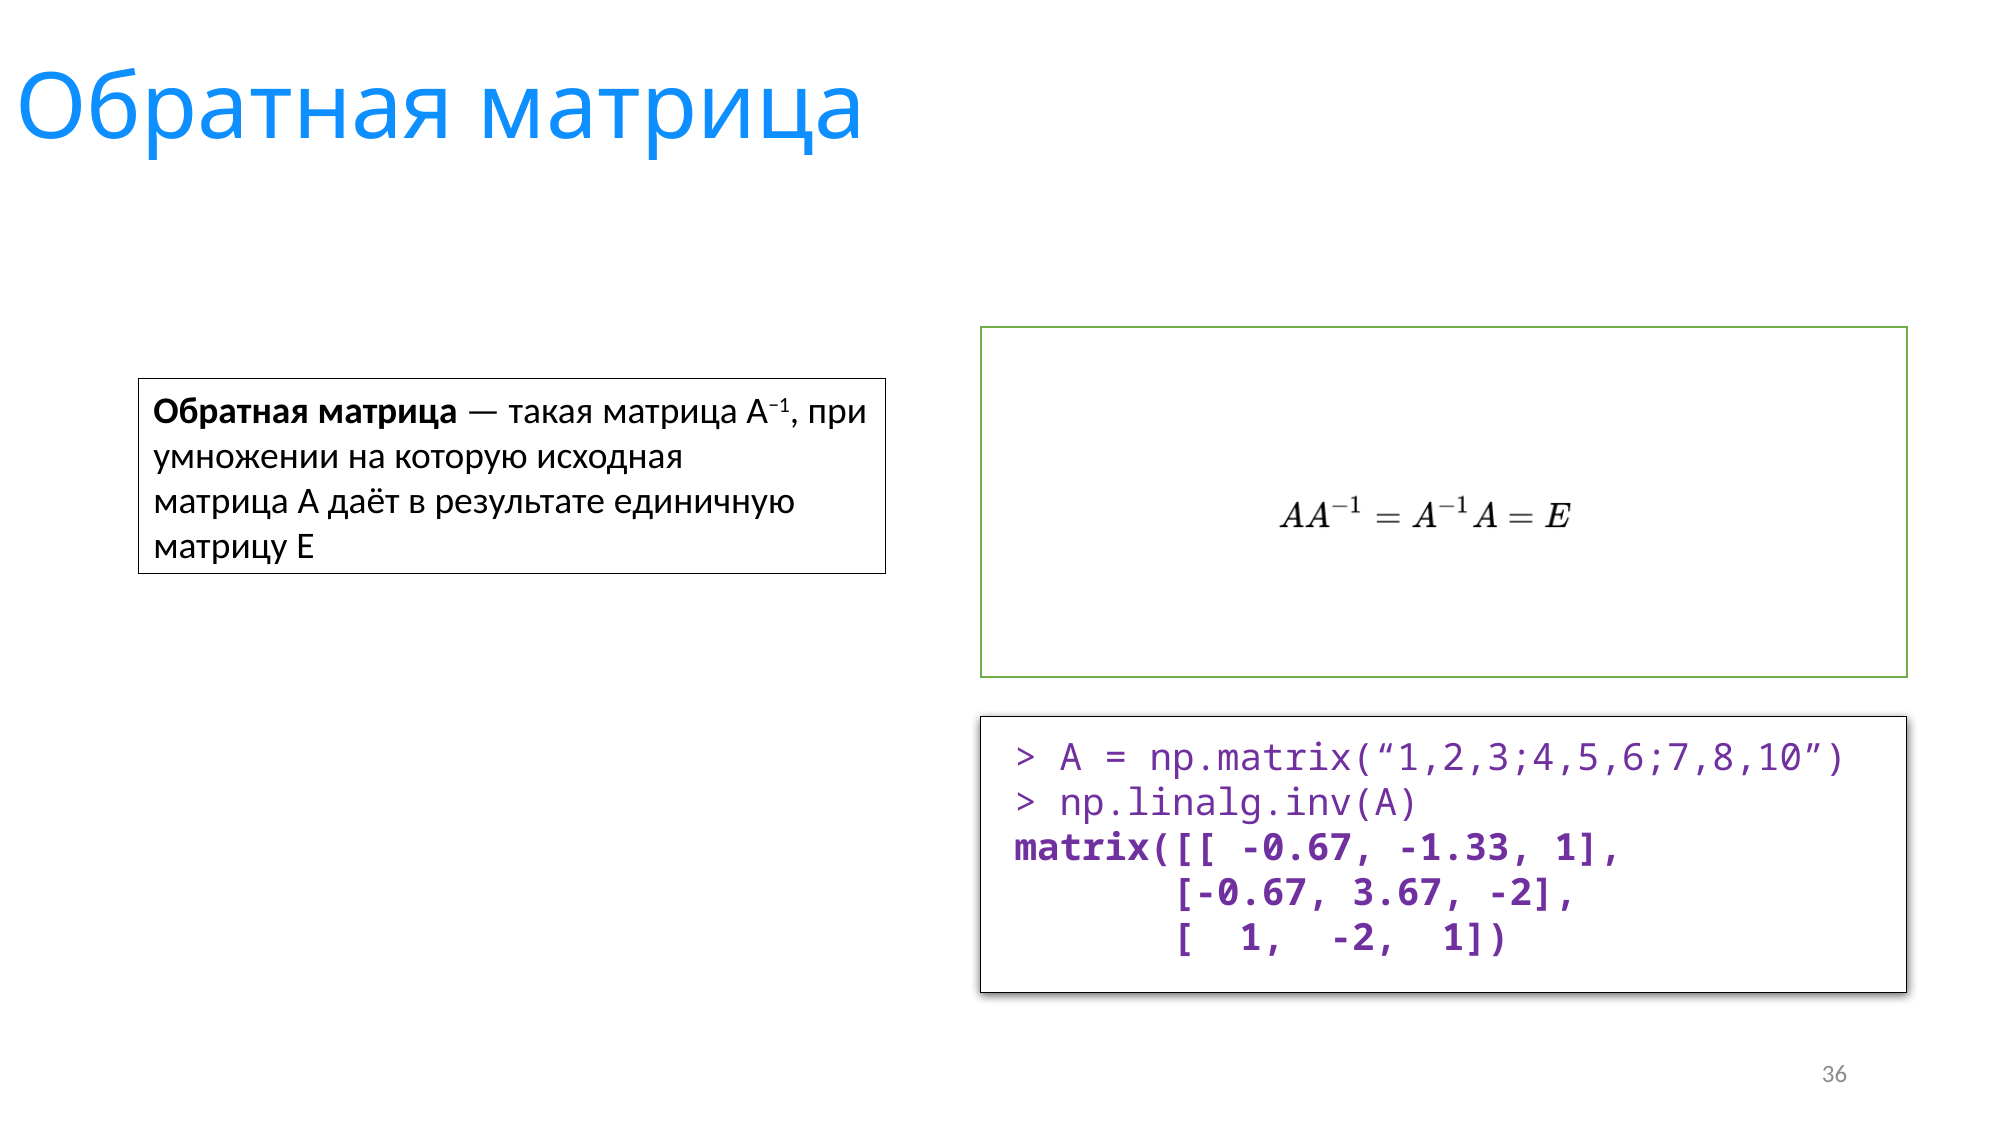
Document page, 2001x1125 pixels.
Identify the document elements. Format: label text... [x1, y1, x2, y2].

text_box Обратная матрица — такая матрица A−1, при умножении на которую исходная матрица A даёт в результате единичную матрицу E [138, 378, 886, 574]
picture [1263, 481, 1587, 549]
text_box [980, 326, 1908, 678]
title Обратная матрица [0, 0, 1725, 218]
slide_number 36 [1412, 1056, 1863, 1103]
text_box [980, 716, 1907, 993]
text_box > A = np.matrix(“1,2,3;4,5,6;7,8,10”) > np.linalg.inv(A) matrix([[ -0.67, -1.33, 1], [-0.67, 3.67, -2], [ 1, -2, 1]) [999, 725, 1896, 1056]
